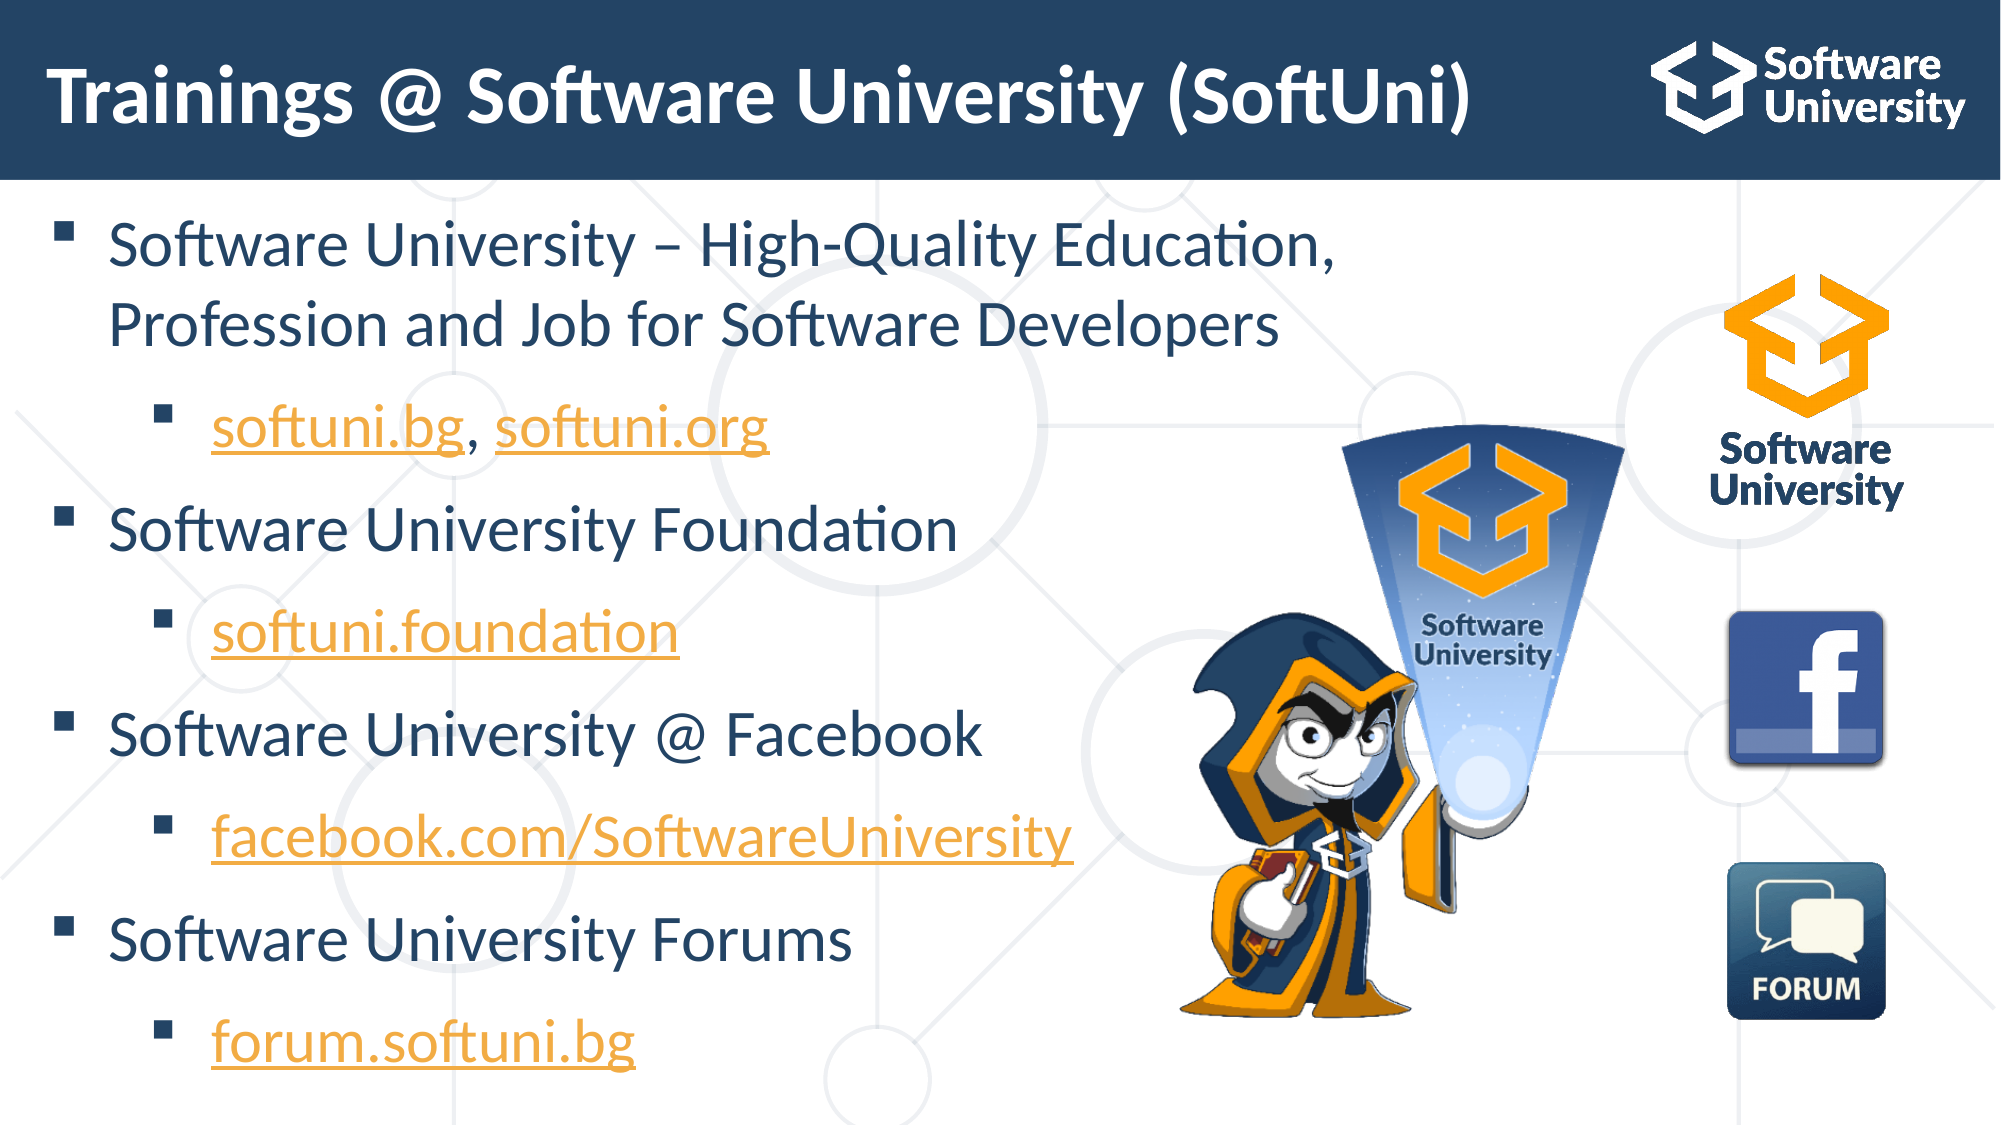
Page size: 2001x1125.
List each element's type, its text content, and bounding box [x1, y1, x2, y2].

picture [1723, 605, 1889, 773]
picture [1458, 423, 1627, 1020]
picture [1708, 274, 1904, 517]
picture [1726, 861, 1886, 1020]
picture [1651, 41, 1966, 134]
title Trainings @ Software University (SoftUni) [28, 17, 1627, 163]
list Software University – High-Quality Education, Profession and Job for Software Developers softuni.bg, softuni.org Software University Foundation softuni.foundation Software University @ Facebook facebook.com/SoftwareUniversity Software University Forums forum.softuni.bg [31, 193, 1458, 1094]
